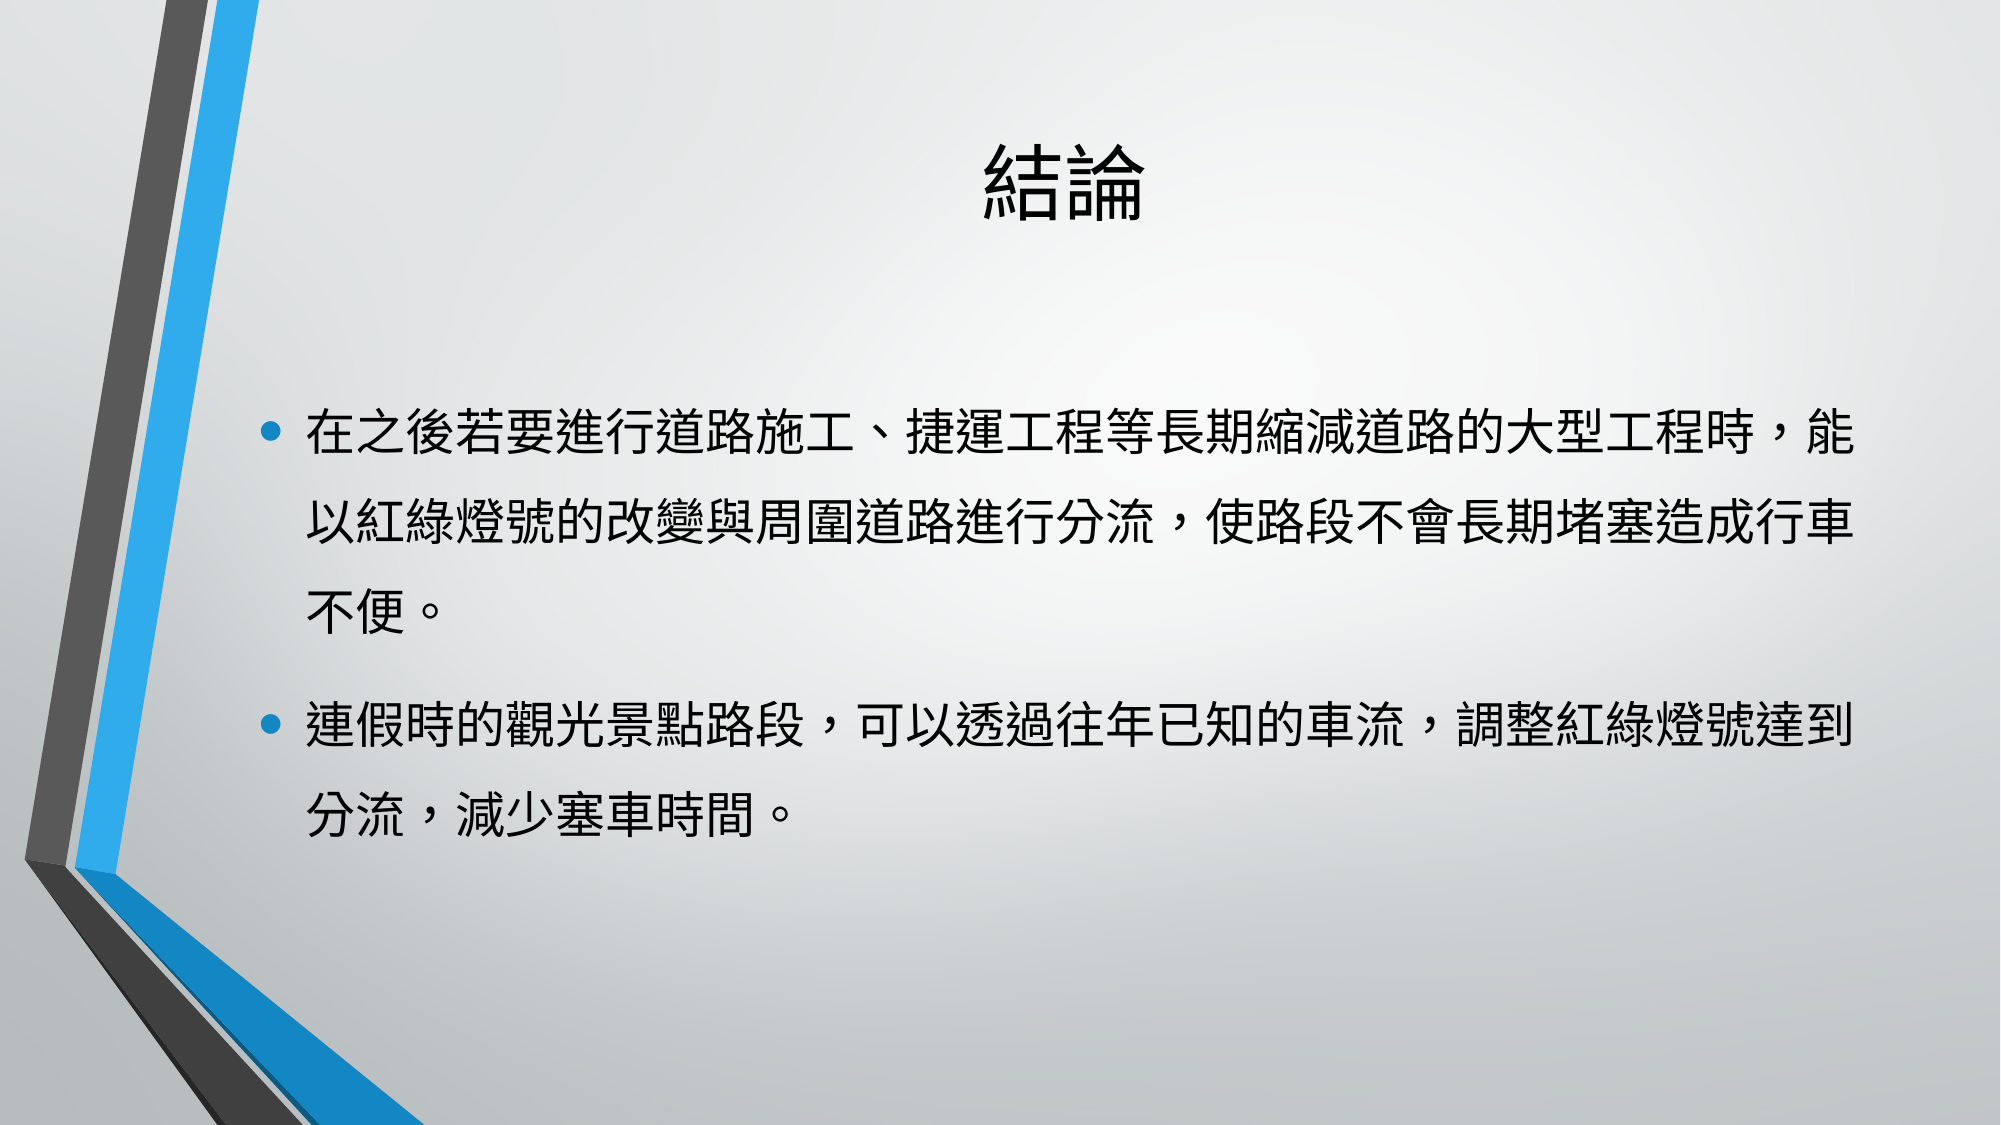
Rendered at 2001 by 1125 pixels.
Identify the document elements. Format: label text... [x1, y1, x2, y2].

title 結論 [243, 37, 1887, 325]
list 在之後若要進行道路施工、捷運工程等長期縮減道路的大型工程時，能以紅綠燈號的改變與周圍道路進行分流，使路段不會長期堵塞造成行車不便。 連假時的觀光景點路段，可以透過往年已知的車流，調整紅綠燈號達到分流，減少塞車時間。 [243, 350, 1887, 863]
